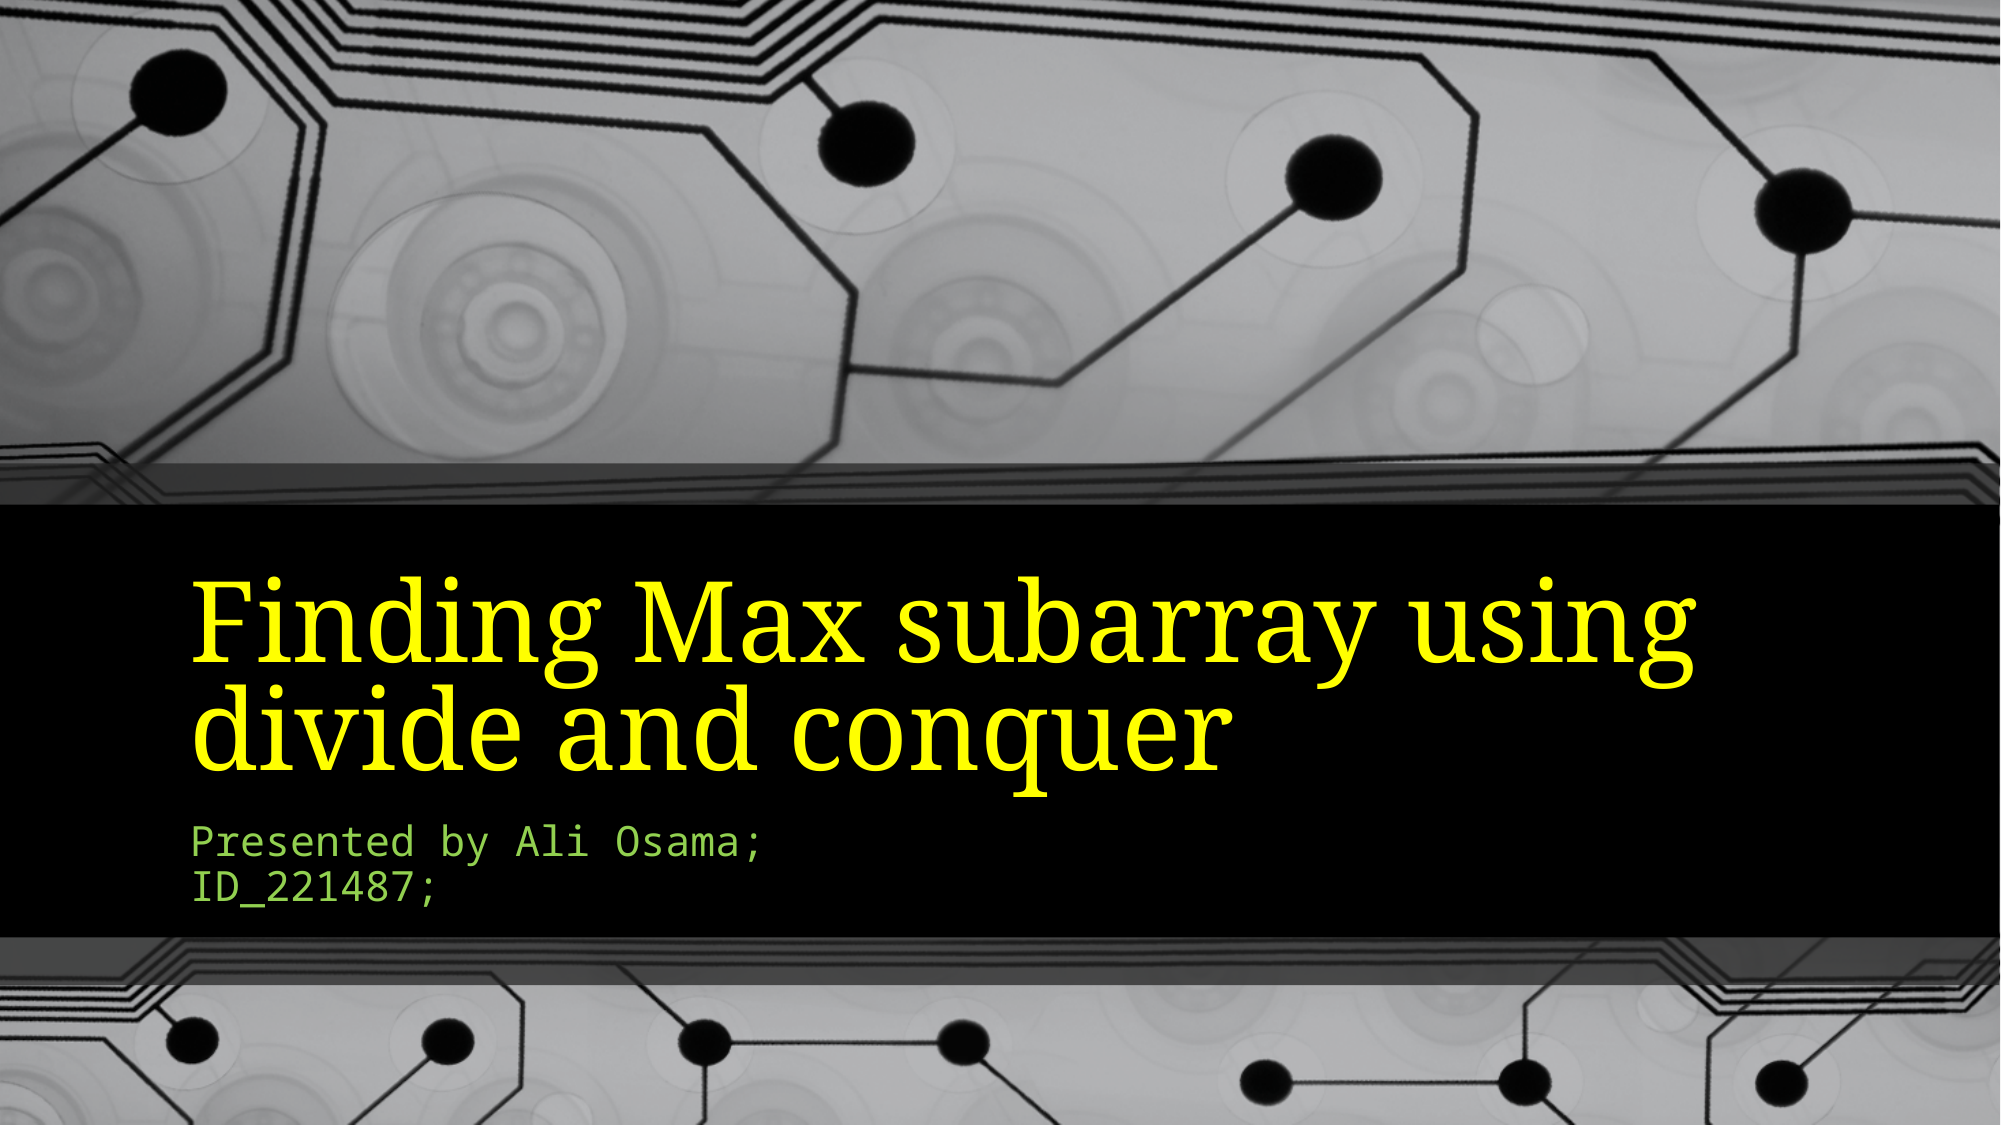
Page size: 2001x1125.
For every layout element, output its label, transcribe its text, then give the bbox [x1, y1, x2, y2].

title Finding Max subarray using divide and conquer [174, 519, 1825, 800]
subtitle Presented by Ali Osama; ID_221487; [174, 812, 1825, 925]
picture [0, 0, 2001, 1125]
